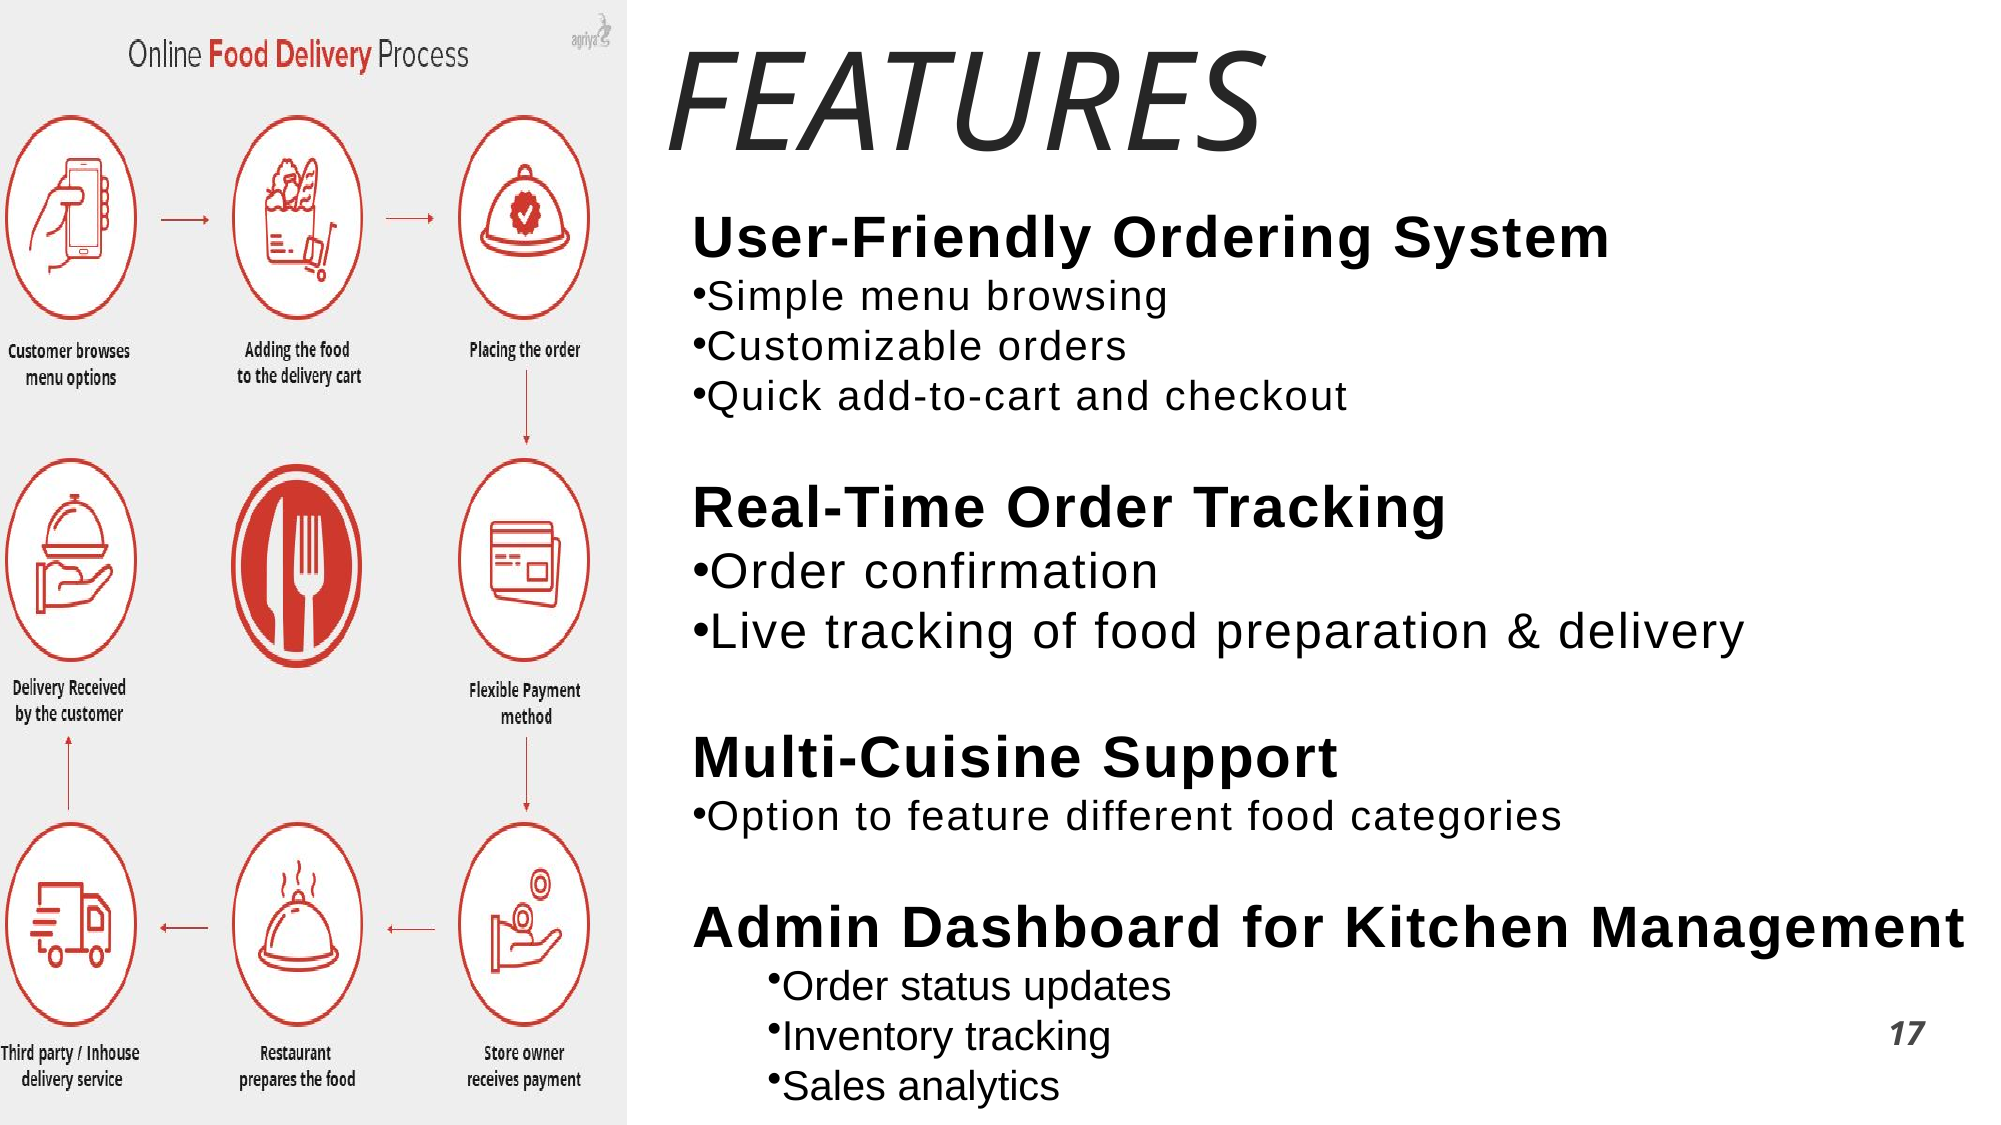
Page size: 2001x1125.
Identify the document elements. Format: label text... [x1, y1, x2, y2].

list User-Friendly Ordering System Simple menu browsing Customizable orders Quick add-to-cart and checkout Real-Time Order Tracking Order confirmation Live tracking of food preparation & delivery Multi-Cuisine Support Option to feature different food categories Admin Dashboard for Kitchen Management Order status updates Inventory tracking Sales analytics [677, 191, 2000, 1125]
title FEATURES [648, 31, 1864, 132]
picture [0, 0, 632, 1125]
